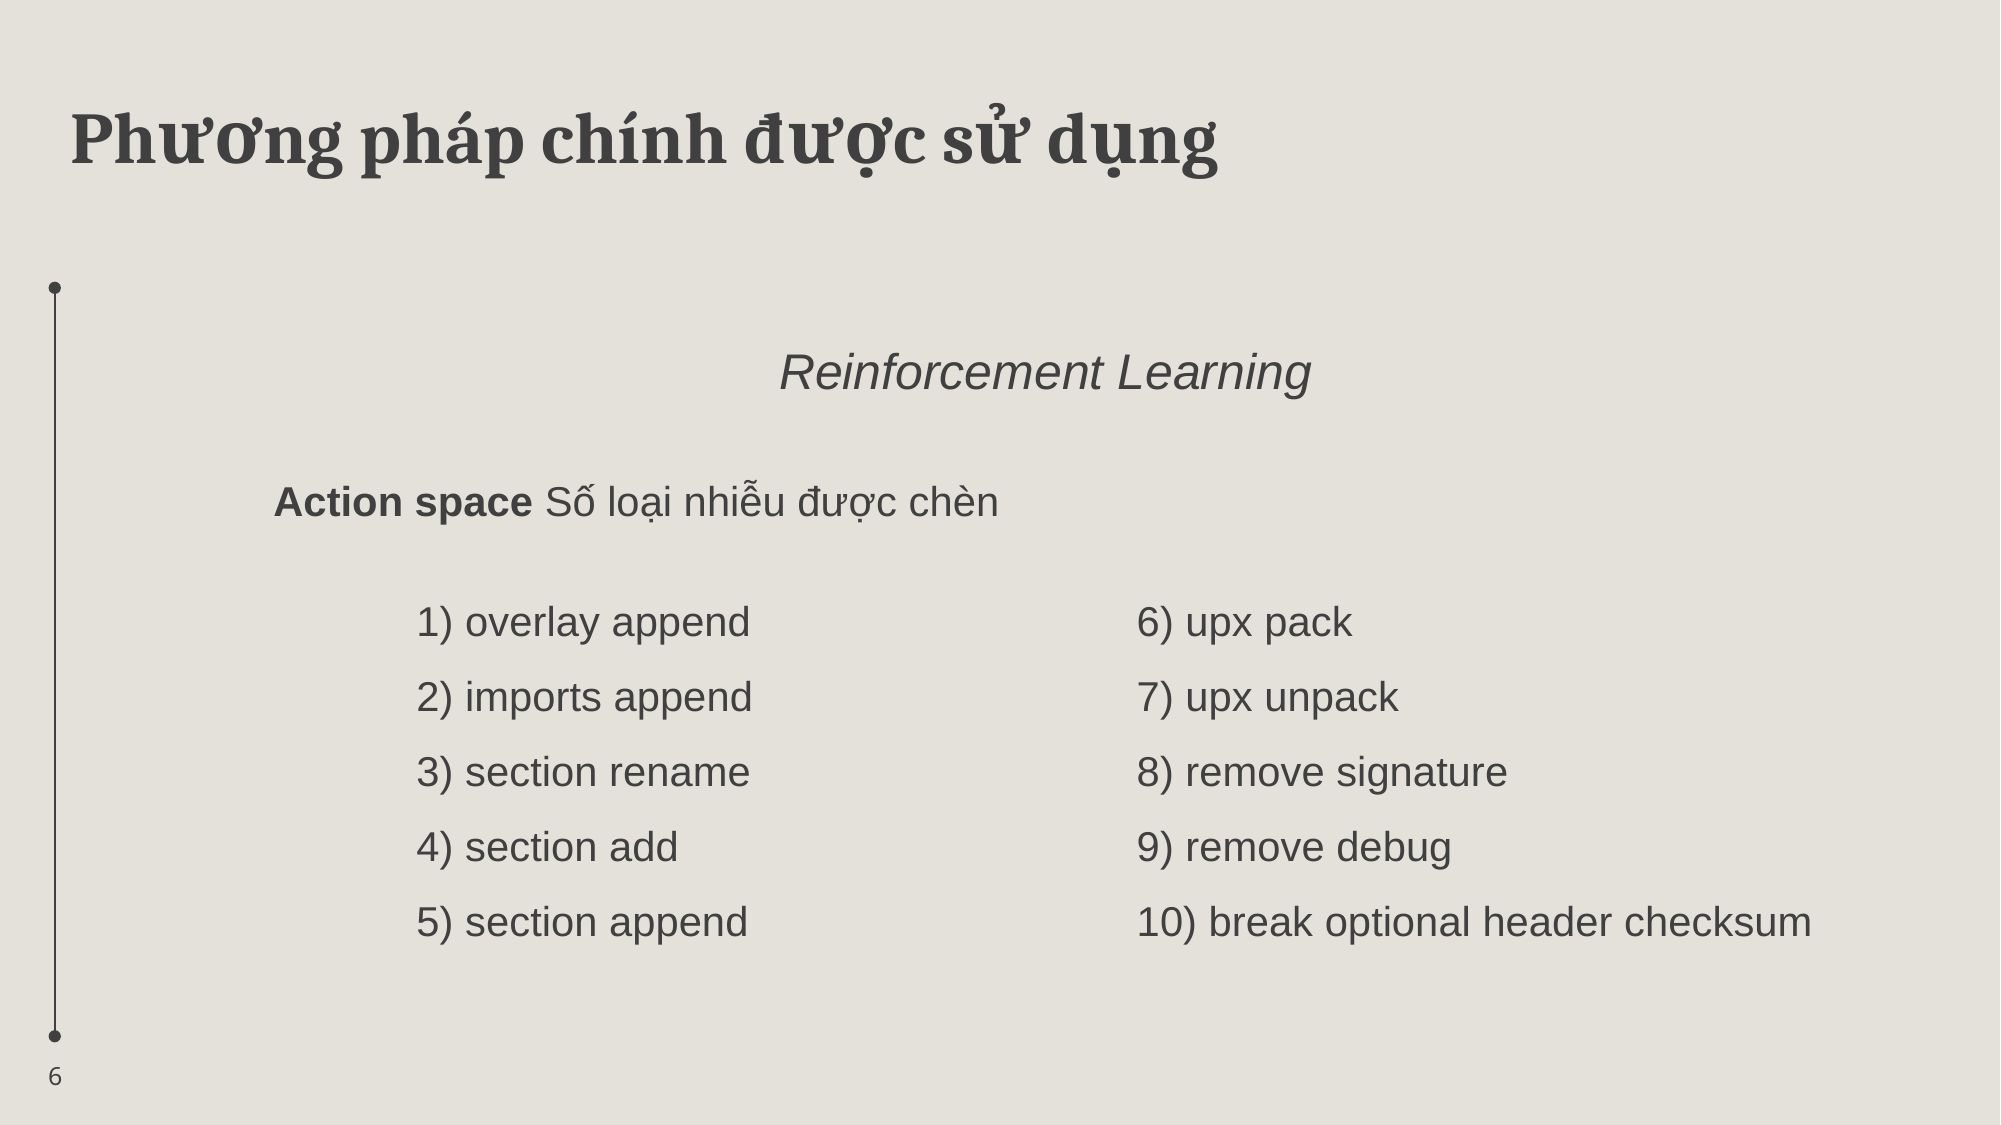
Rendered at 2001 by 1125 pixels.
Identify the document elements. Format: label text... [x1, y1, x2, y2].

text_box Reinforcement Learning Action space Số loại nhiễu được chèn [258, 331, 1834, 532]
text_box Phương pháp chính được sử dụng [55, 93, 1242, 210]
text_box 1) overlay append 2) imports append 3) section rename 4) section add 5) section append 6) upx pack 7) upx unpack 8) remove signature 9) remove debug 10) break optional header checksum [401, 562, 1872, 996]
slide_number 6 [22, 1054, 89, 1101]
